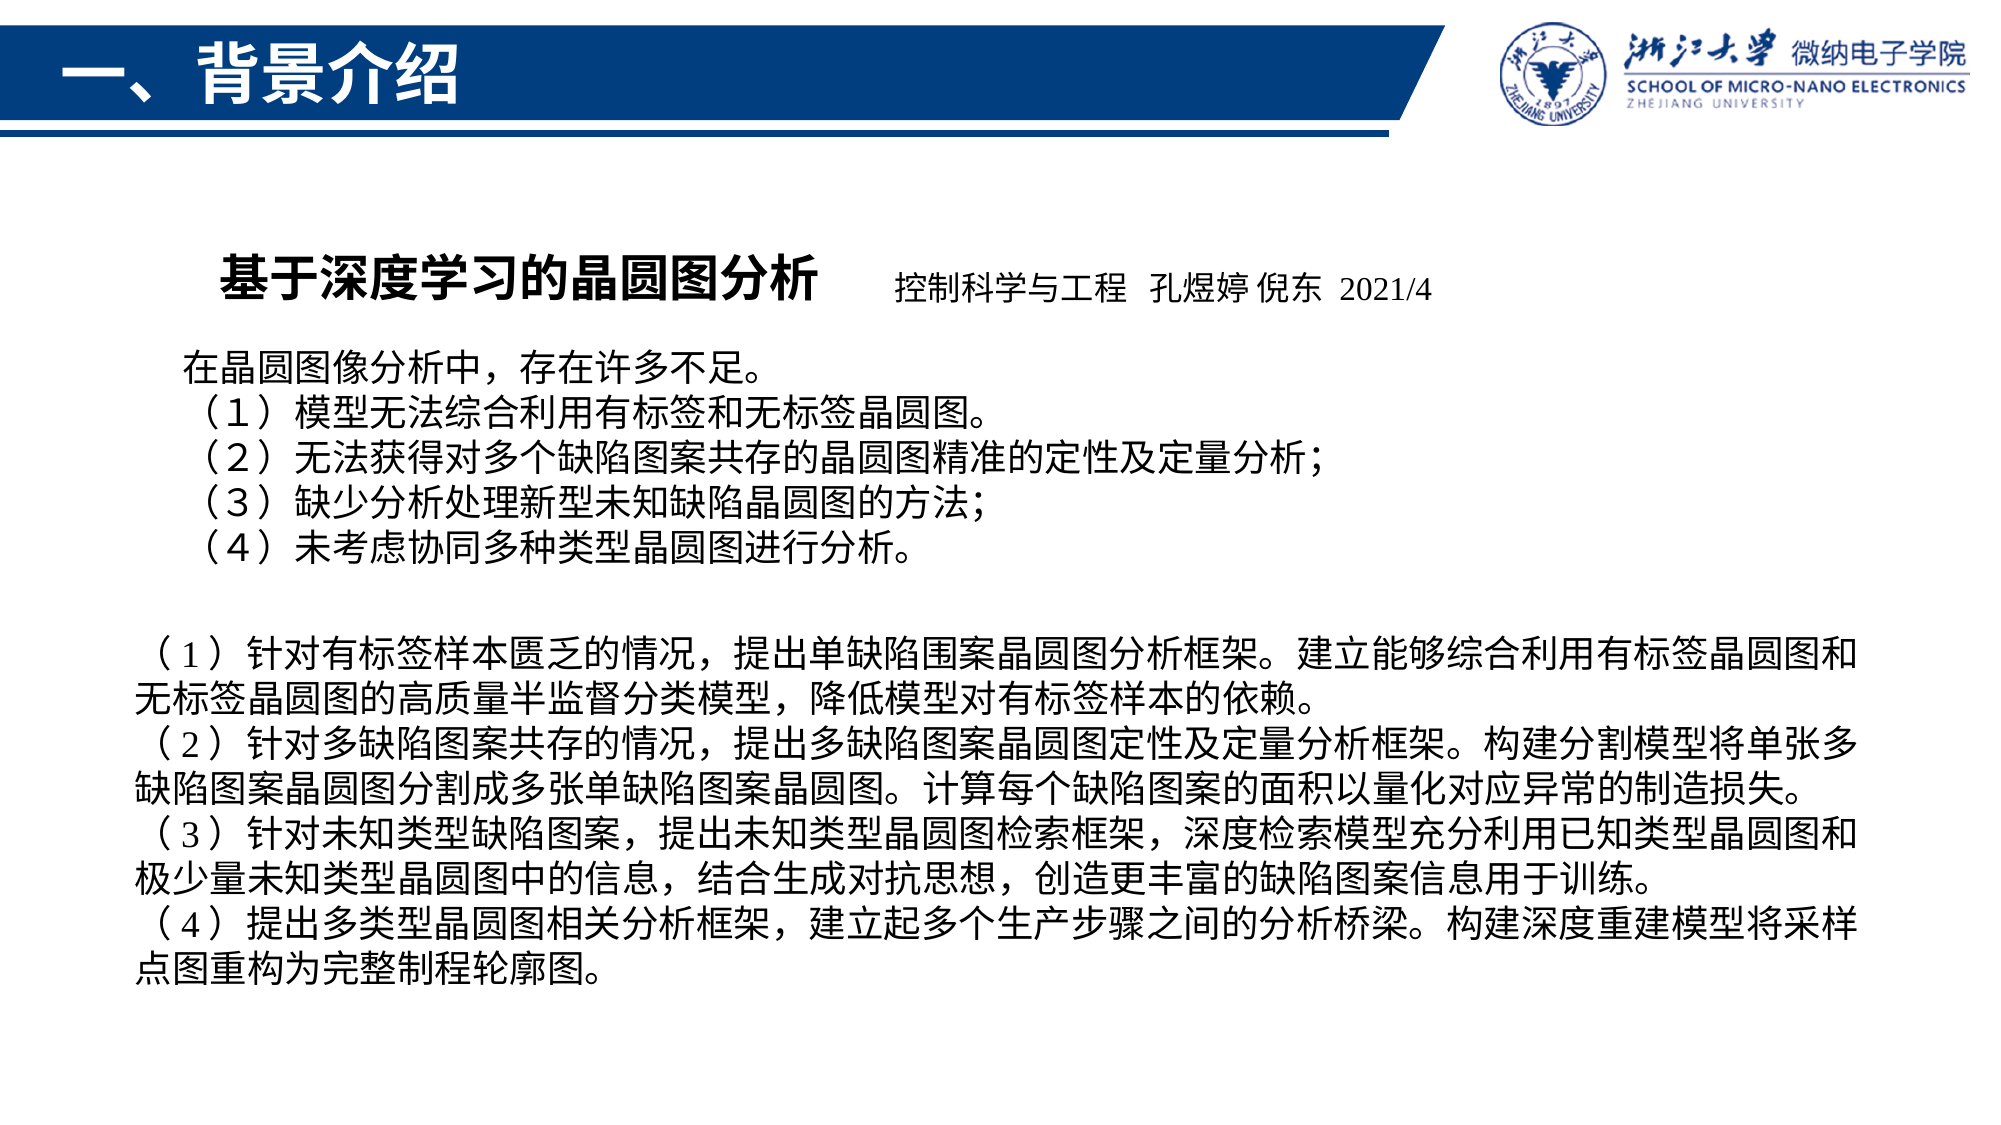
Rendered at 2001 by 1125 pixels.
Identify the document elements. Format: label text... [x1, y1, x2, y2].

text_box （1）针对有标签样本匮乏的情况，提出单缺陷围案晶圆图分析框架。建立能够综合利用有标签晶圆图和无标签晶圆图的高质量半监督分类模型，降低模型对有标签样本的依赖。 （2）针对多缺陷图案共存的情况，提出多缺陷图案晶圆图定性及定量分析框架。构建分割模型将单张多缺陷图案晶圆图分割成多张单缺陷图案晶圆图。计算每个缺陷图案的面积以量化对应异常的制造损失。 （3）针对未知类型缺陷图案，提出未知类型晶圆图检索框架，深度检索模型充分利用已知类型晶圆图和极少量未知类型晶圆图中的信息，结合生成对抗思想，创造更丰富的缺陷图案信息用于训练。 （4）提出多类型晶圆图相关分析框架，建立起多个生产步骤之间的分析桥梁。构建深度重建模型将采样点图重构为完整制程轮廓图。 [119, 622, 1898, 1053]
text_box 控制科学与工程 孔煜婷 倪东 2021/4 [880, 259, 1475, 315]
text_box 一、背景介绍 [49, 26, 586, 118]
text_box [0, 25, 1445, 120]
text_box 基于深度学习的晶圆图分析 [204, 239, 923, 314]
text_box 在晶圆图像分析中，存在许多不足。 （１）模型无法综合利用有标签和无标签晶圆图。 （２）无法获得对多个缺陷图案共存的晶圆图精准的定性及定量分析； （３）缺少分析处理新型未知缺陷晶圆图的方法； （４）未考虑协同多种类型晶圆图进行分析。 [167, 336, 1405, 622]
picture [1500, 22, 1970, 126]
